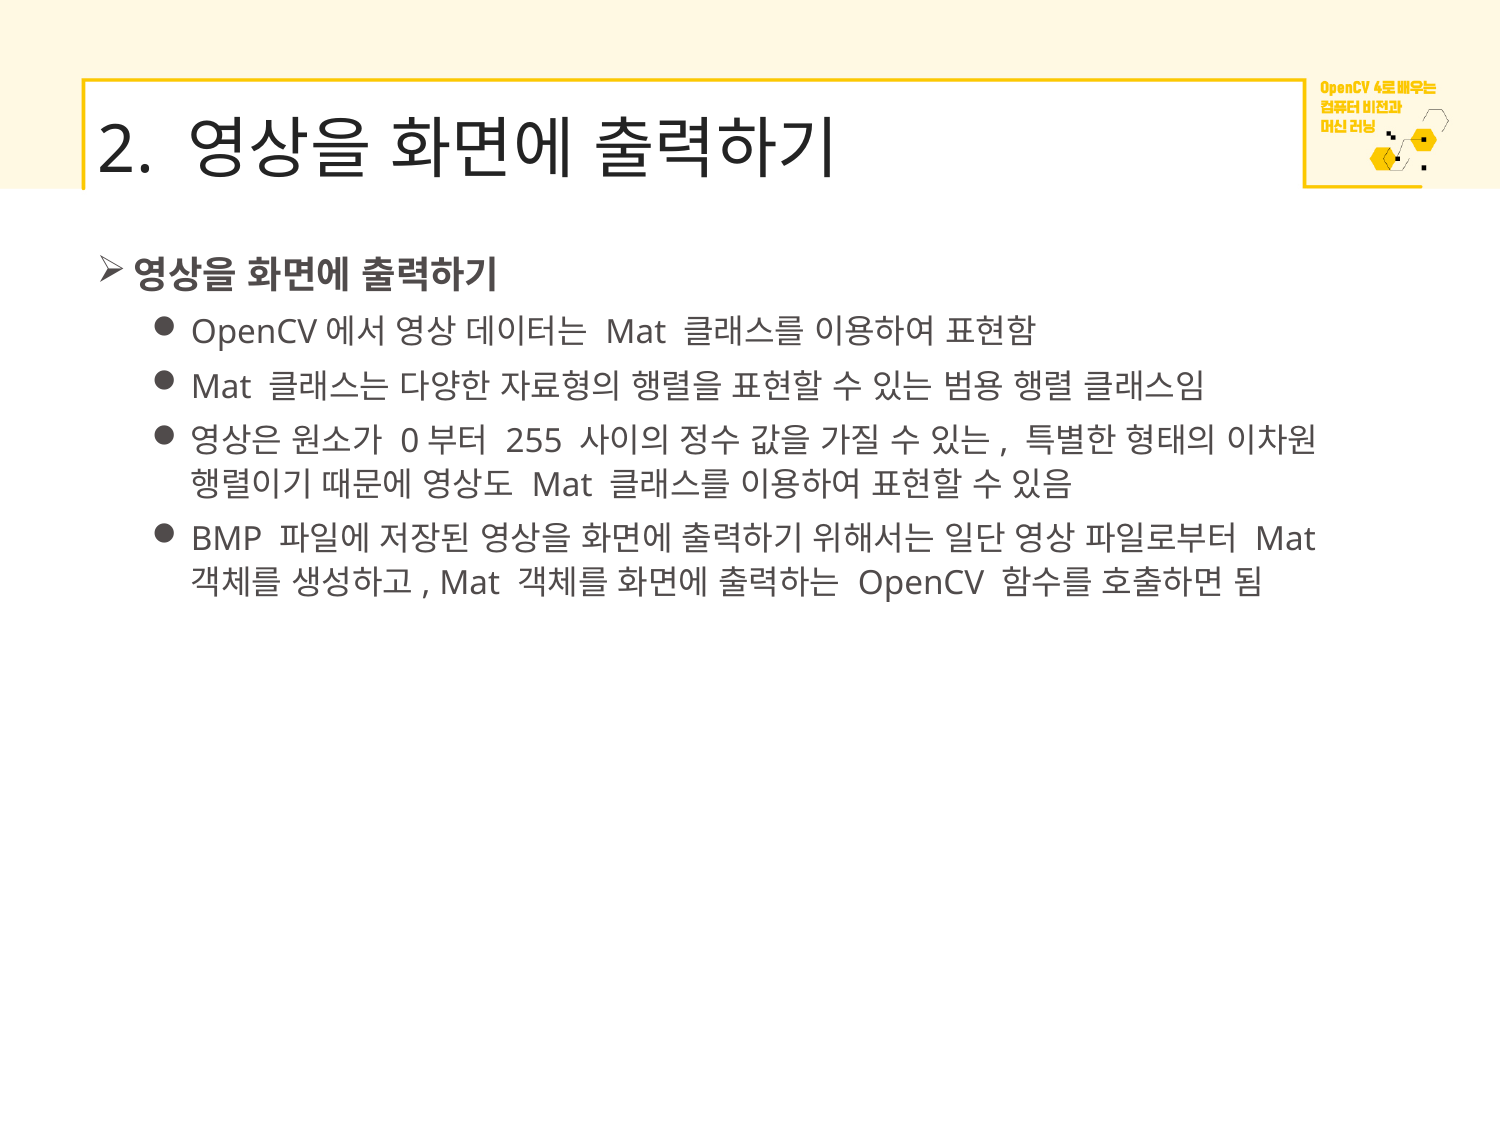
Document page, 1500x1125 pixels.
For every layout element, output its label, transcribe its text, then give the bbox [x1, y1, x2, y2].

list 영상을 화면에 출력하기 OpenCV에서 영상 데이터는 Mat 클래스를 이용하여 표현함 Mat 클래스는 다양한 자료형의 행렬을 표현할 수 있는 범용 행렬 클래스임 영상은 원소가 0부터 255 사이의 정수 값을 가질 수 있는, 특별한 형태의 이차원 행렬이기 때문에 영상도 Mat 클래스를 이용하여 표현할 수 있음 BMP 파일에 저장된 영상을 화면에 출력하기 위해서는 일단 영상 파일로부터 Mat 객체를 생성하고, Mat 객체를 화면에 출력하는 OpenCV 함수를 호출하면 됨 [81, 239, 1412, 1054]
picture [0, 0, 1500, 1125]
title 2. 영상을 화면에 출력하기 [82, 61, 1413, 193]
